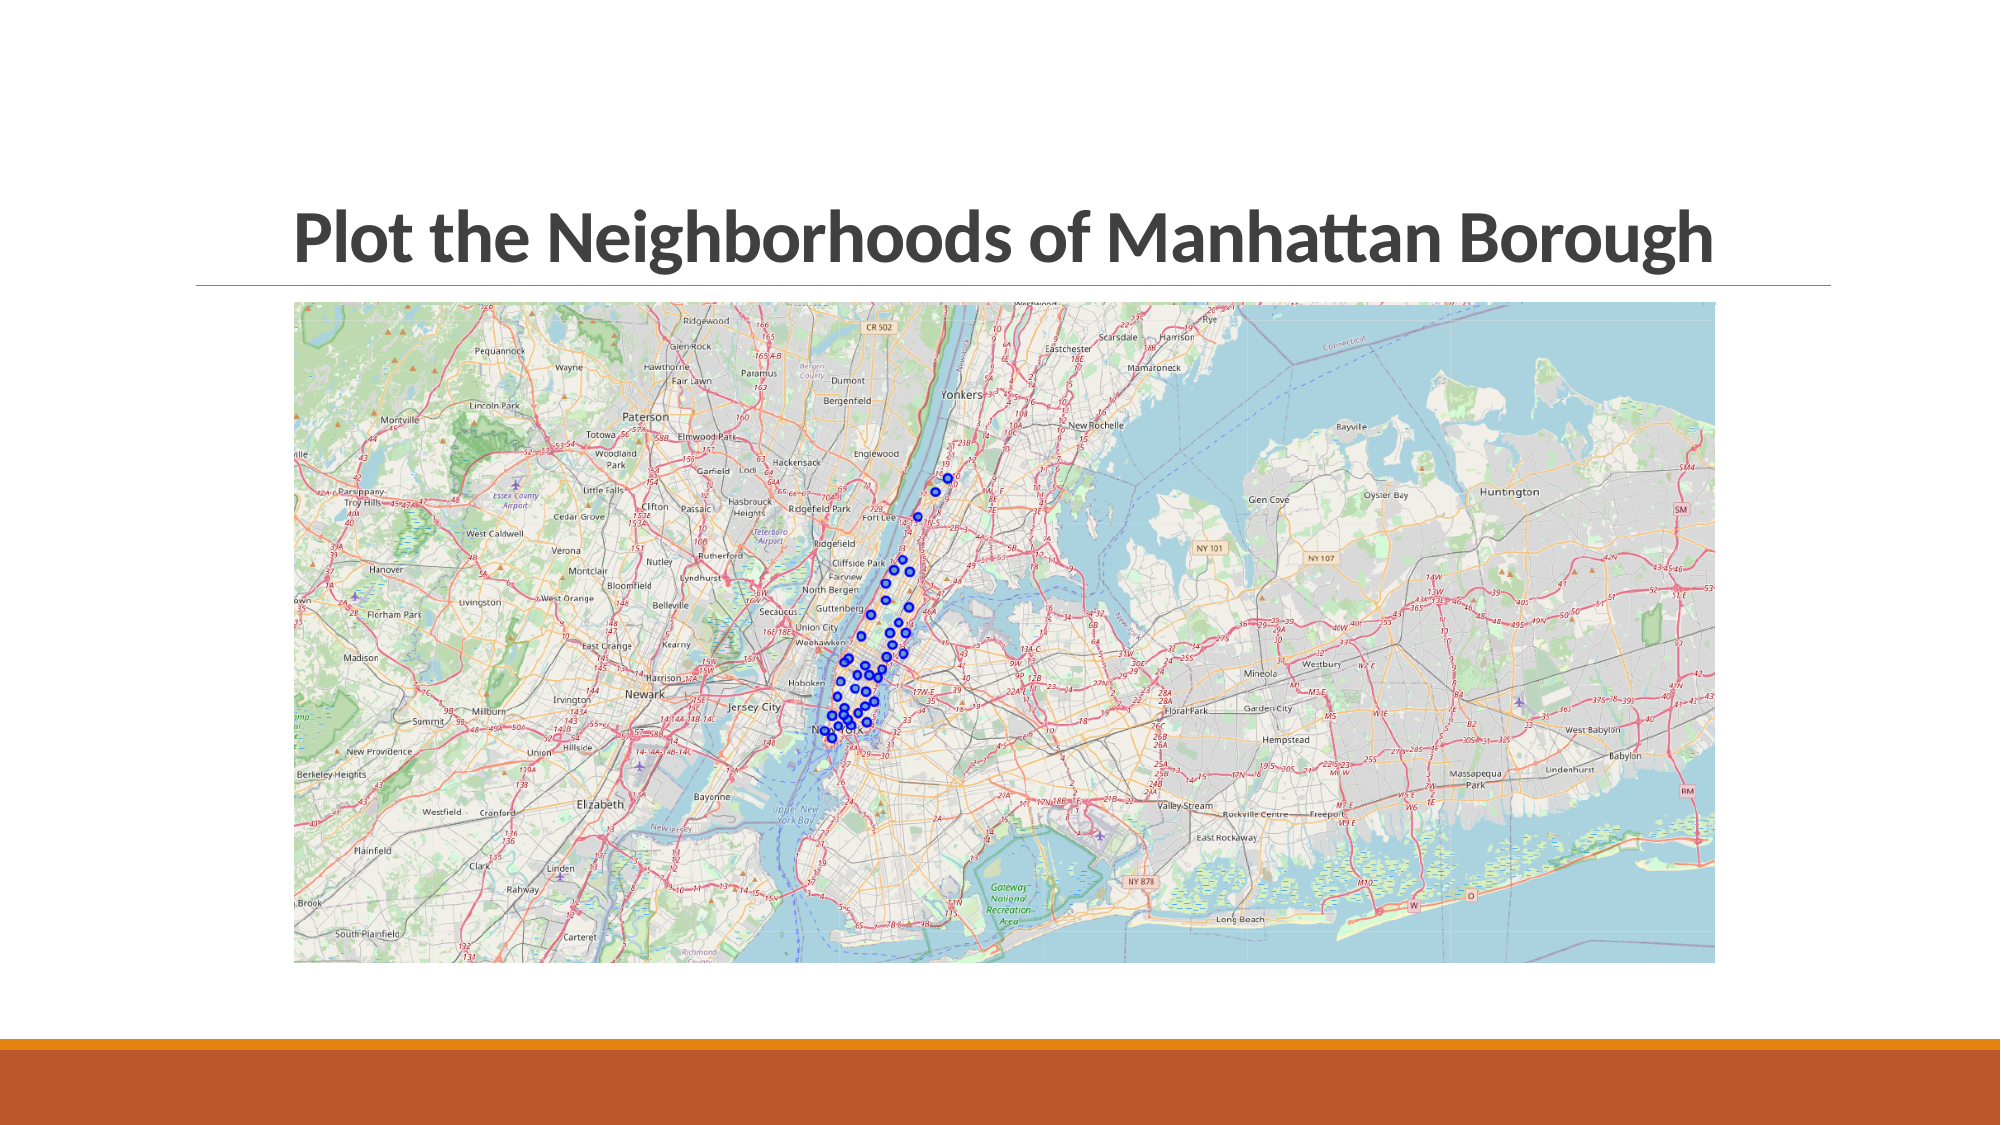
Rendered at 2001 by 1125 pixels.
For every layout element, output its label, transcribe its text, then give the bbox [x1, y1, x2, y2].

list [293, 302, 1716, 964]
title Plot the Neighborhoods of Manhattan Borough [180, 47, 1830, 285]
